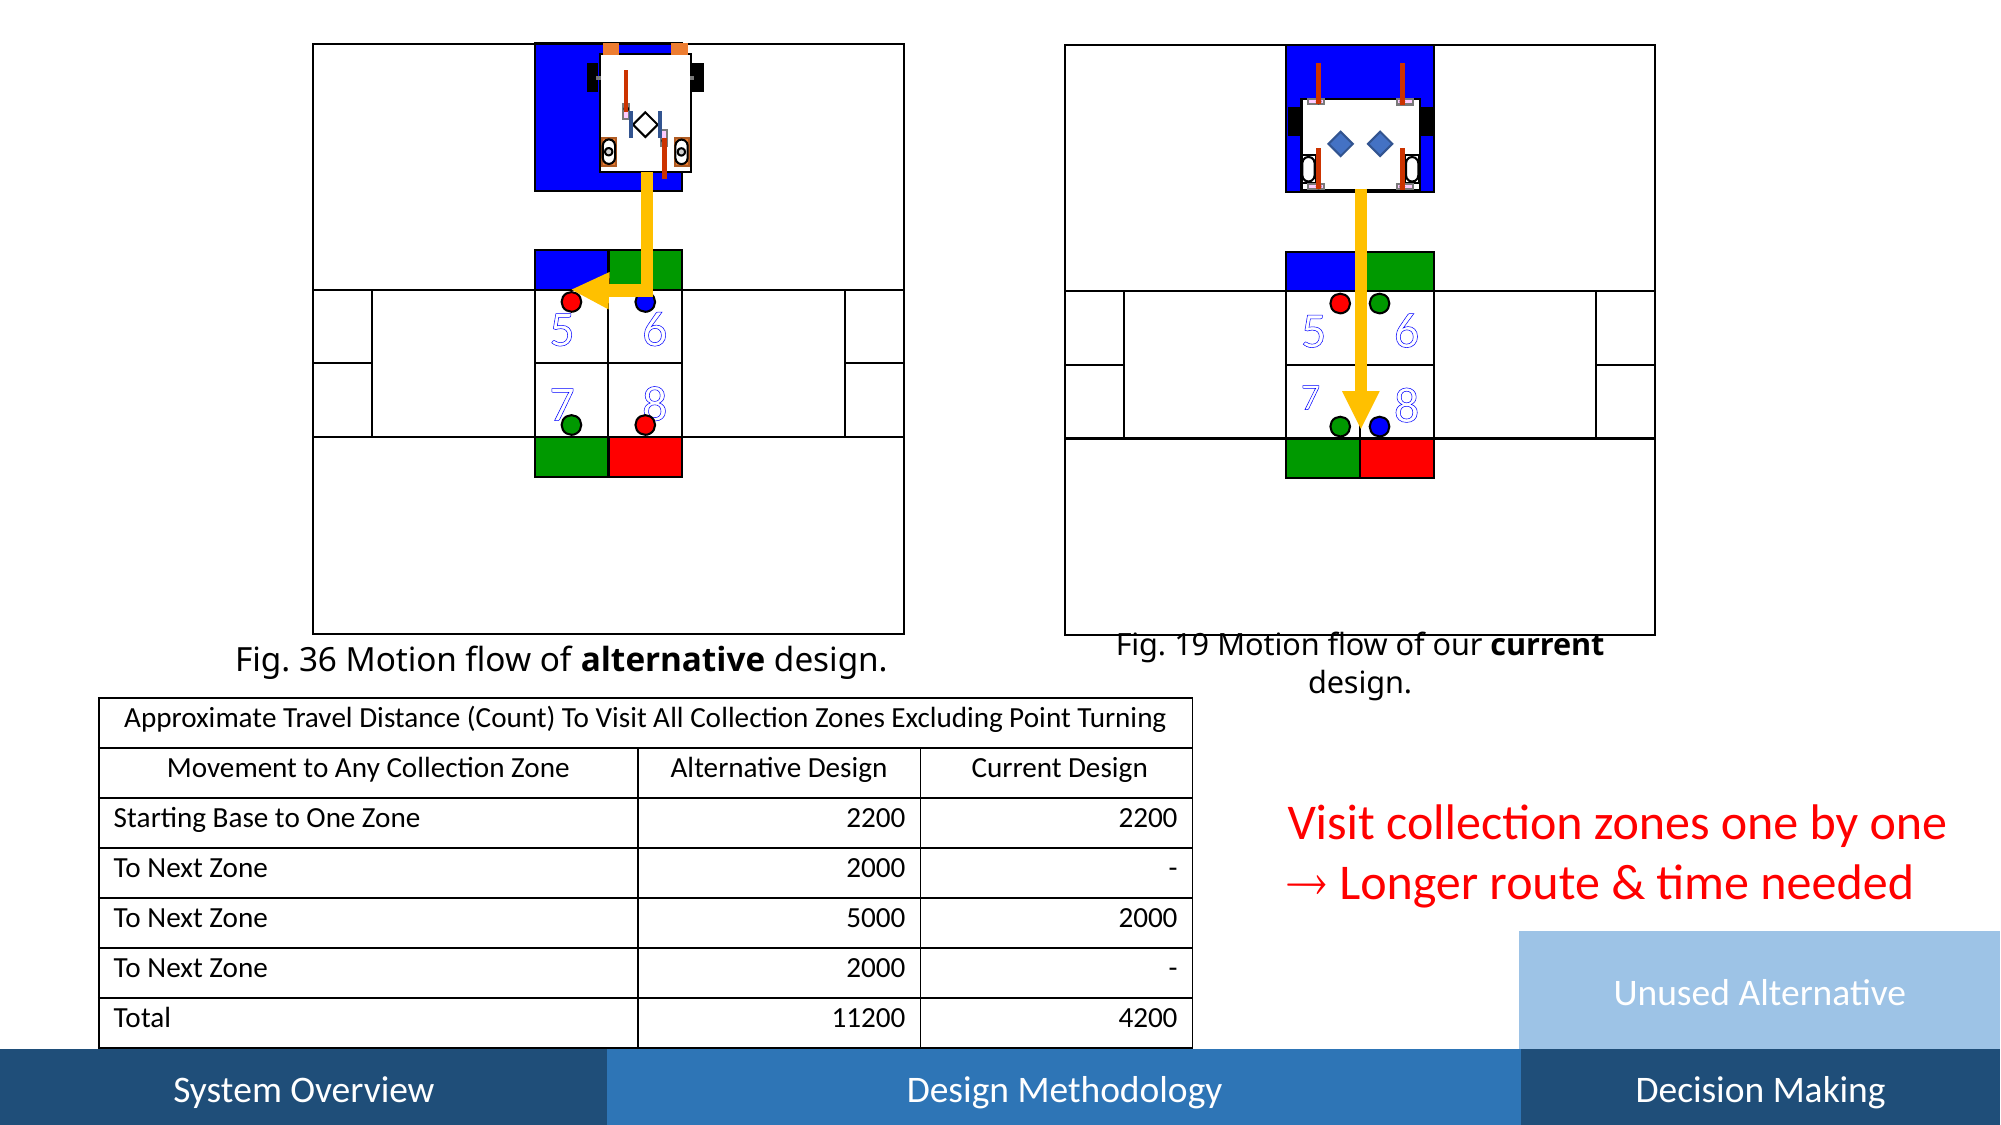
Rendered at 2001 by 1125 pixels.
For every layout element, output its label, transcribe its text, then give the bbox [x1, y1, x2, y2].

table_header Approximate Travel Distance (Count) To Visit All Collection Zones Excluding Point Turning [100, 699, 1192, 742]
text_box Visit collection zones one by one  Longer route & time needed [1272, 781, 1979, 917]
text_box Decision Making [1521, 1049, 2000, 1125]
table_cell - [921, 921, 1192, 963]
text_box Fig. 36 Motion flow of alternative design. [183, 615, 903, 697]
table_cell Starting Base to One Zone [100, 788, 637, 830]
table_cell 2000 [639, 832, 920, 875]
table_cell Alternative Design [639, 743, 920, 786]
text_box Fig. 19 Motion flow of our current design. [1064, 636, 1656, 709]
table_cell Total [100, 965, 637, 1008]
table_cell 2000 [921, 876, 1192, 919]
table_cell To Next Zone [100, 832, 637, 875]
table_cell 2200 [921, 788, 1192, 830]
table_cell 2200 [639, 788, 920, 830]
table_cell To Next Zone [100, 876, 637, 919]
table_cell - [921, 832, 1192, 875]
table_cell 2000 [639, 921, 920, 963]
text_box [1064, 44, 1656, 636]
table_cell Current Design [921, 743, 1192, 786]
table_cell 4200 [921, 965, 1192, 1008]
table_cell 5000 [639, 876, 920, 919]
table_cell Movement to Any Collection Zone [100, 743, 637, 786]
text_box System Overview [0, 1049, 607, 1125]
table_cell To Next Zone [100, 921, 637, 963]
slide_number 67 [1412, 1042, 1863, 1103]
text_box Design Methodology [607, 1049, 1521, 1125]
text_box Unused Alternative [1519, 931, 2000, 1049]
table_cell 11200 [639, 965, 920, 1008]
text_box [313, 43, 904, 635]
